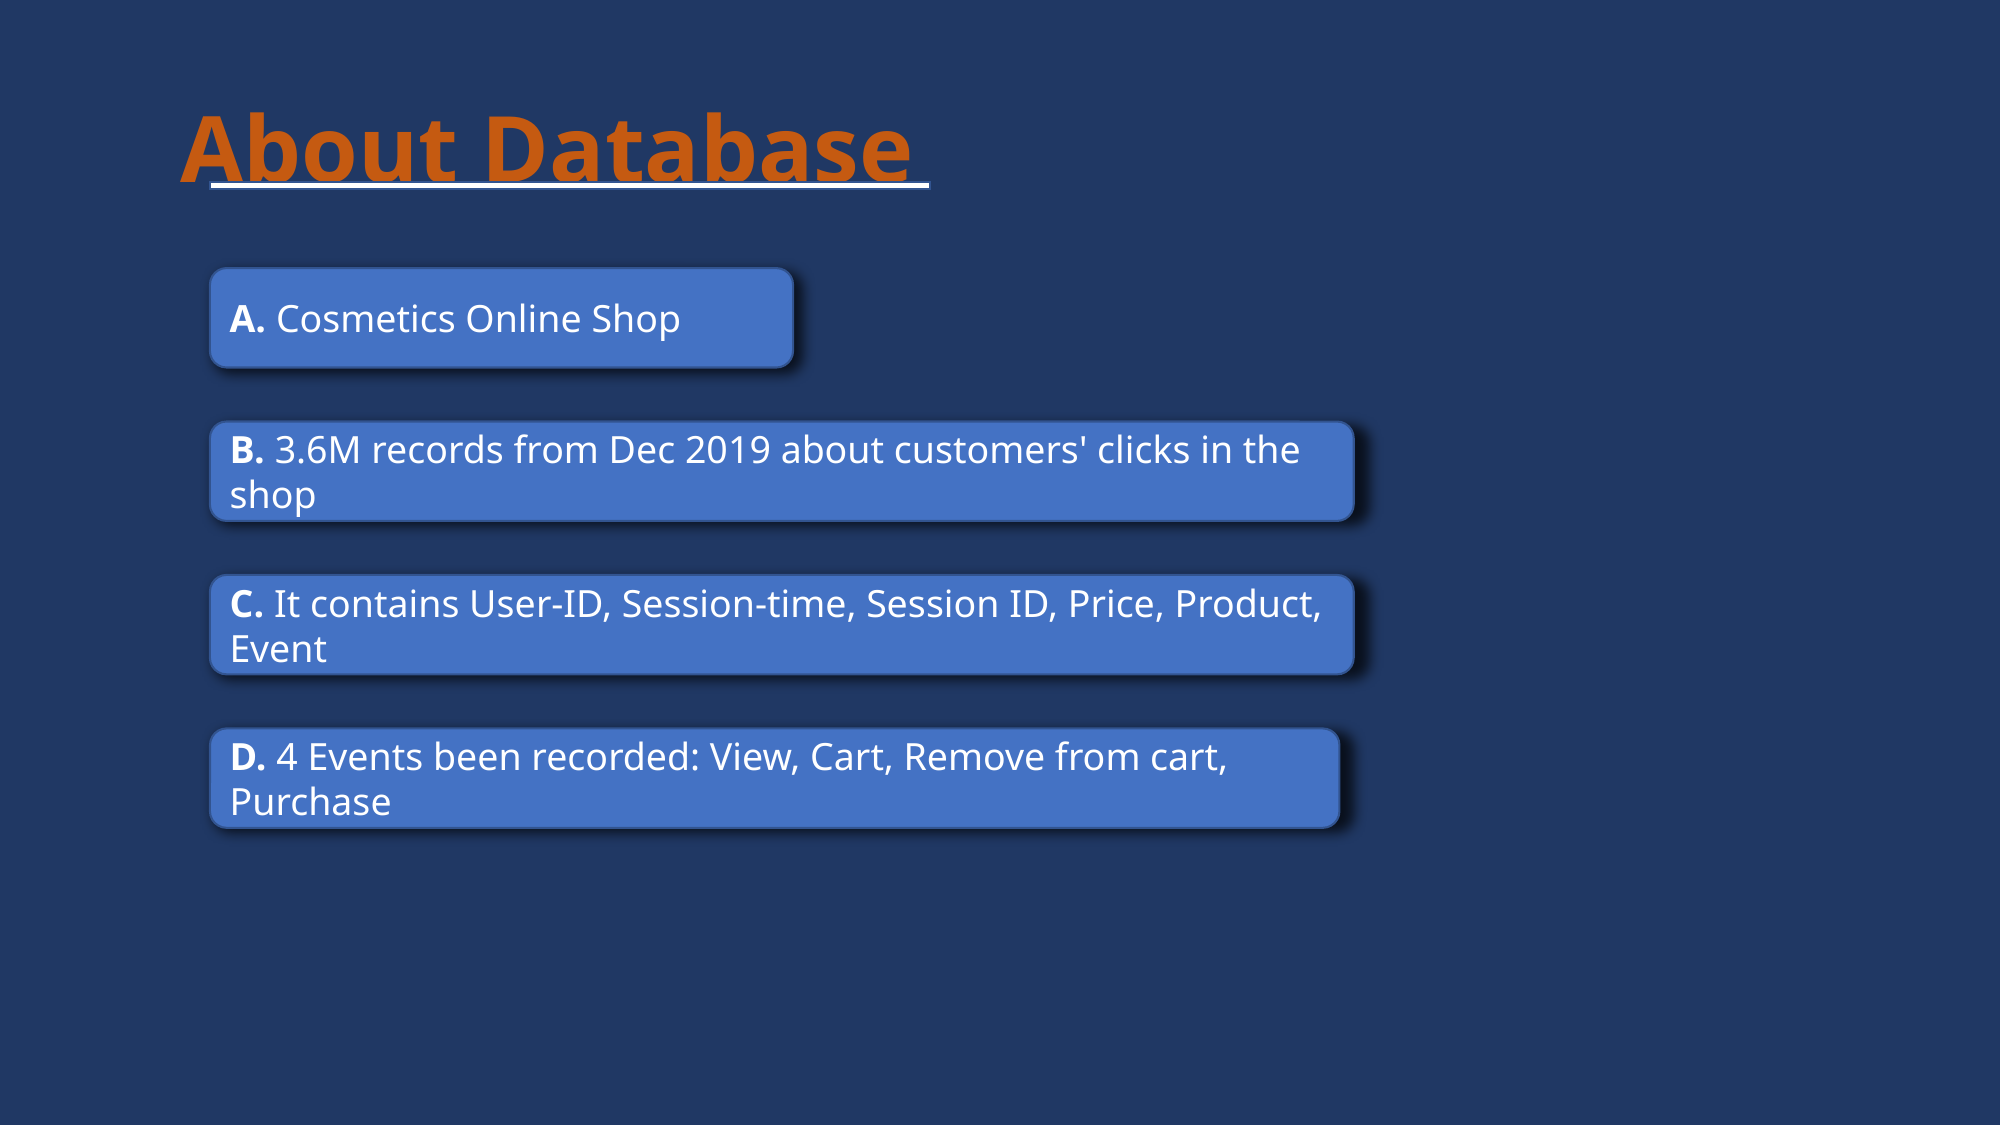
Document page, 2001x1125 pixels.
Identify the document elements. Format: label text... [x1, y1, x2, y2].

text_box B. 3.6M records from Dec 2019 about customers' clicks in the shop [208, 420, 1355, 522]
text_box About Database [165, 83, 929, 209]
text_box A. Cosmetics Online Shop [208, 267, 795, 369]
text_box C. It contains User-ID, Session-time, Session ID, Price, Product, Event [208, 573, 1355, 676]
text_box D. 4 Events been recorded: View, Cart, Remove from cart, Purchase [208, 727, 1341, 829]
text_box [209, 181, 931, 190]
